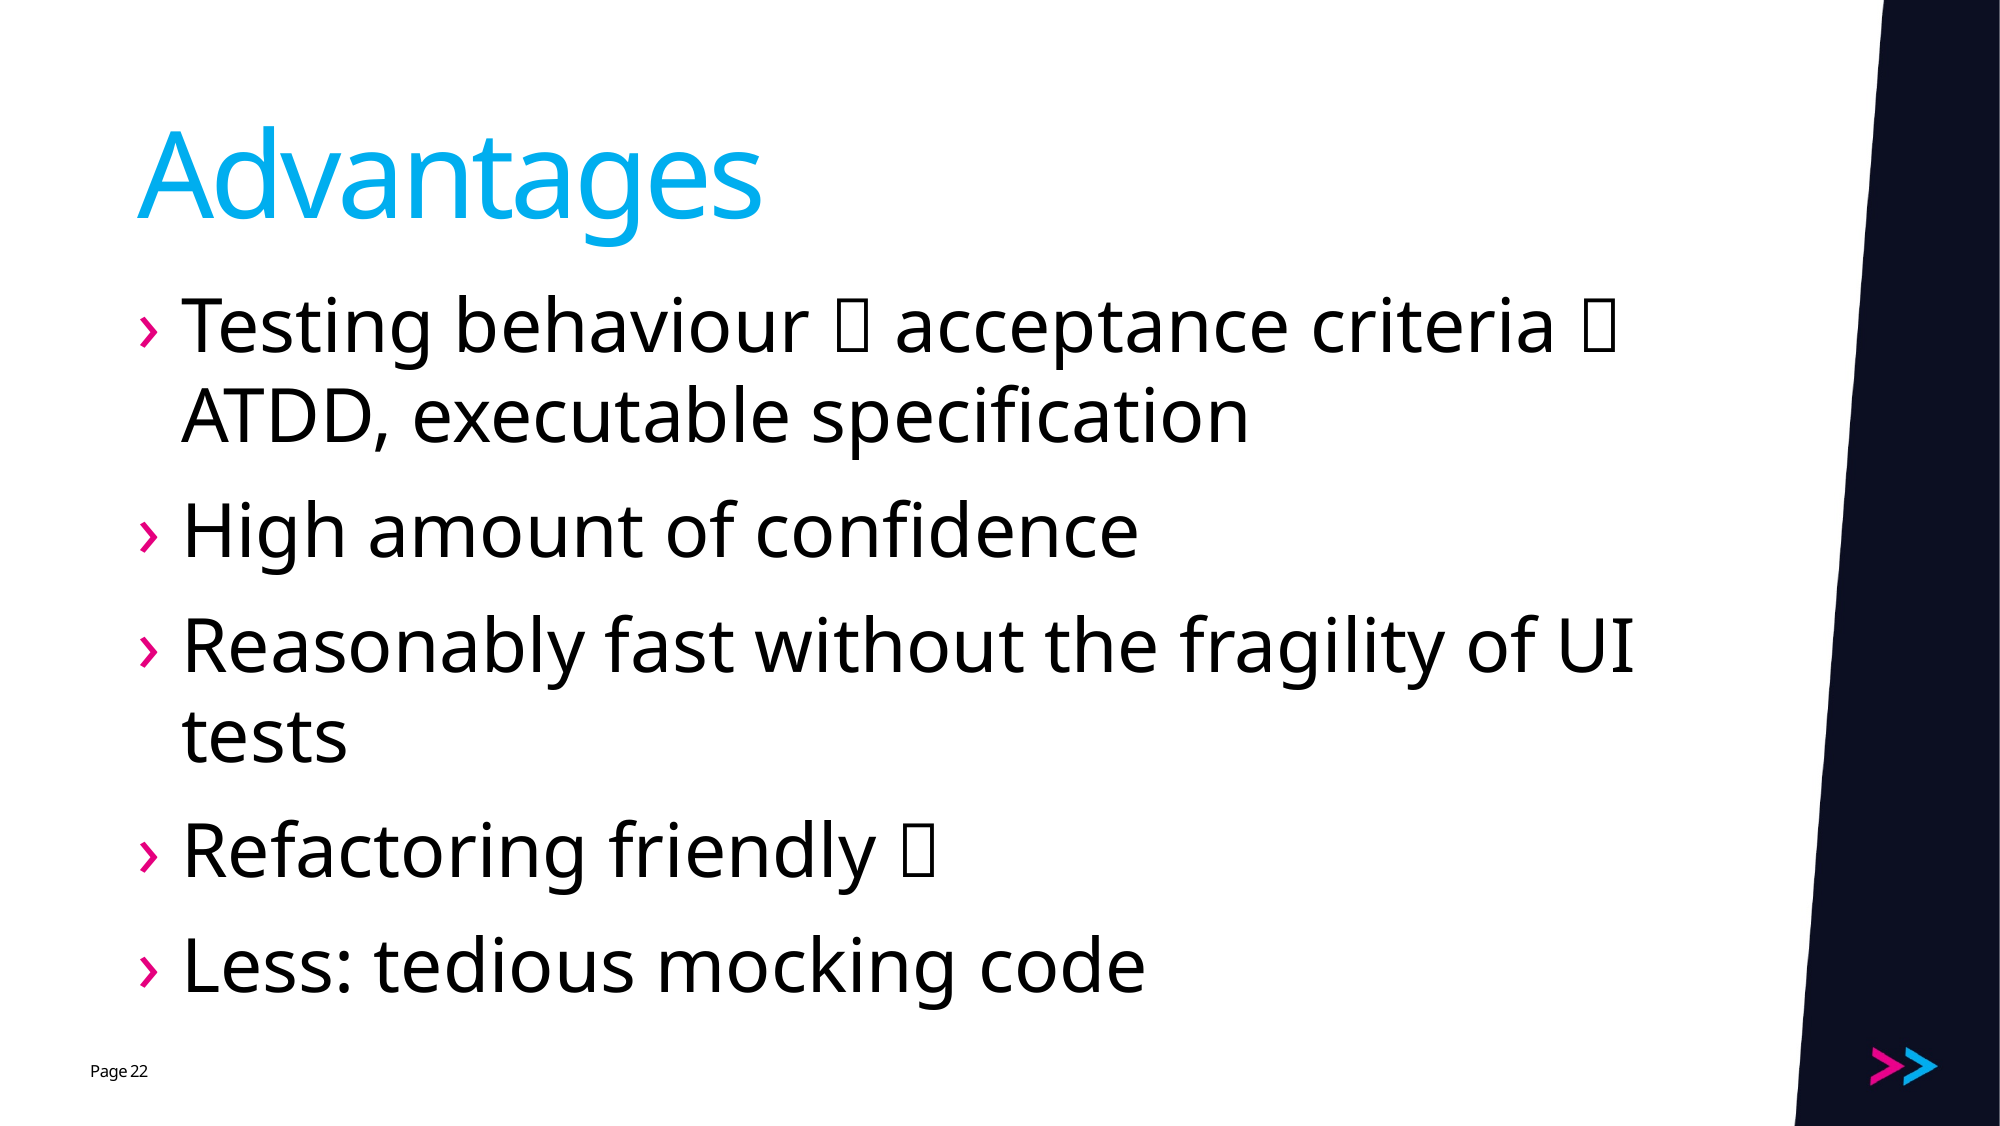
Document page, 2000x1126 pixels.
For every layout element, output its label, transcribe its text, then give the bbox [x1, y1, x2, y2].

picture [0, 0, 2000, 1126]
slide_number 22 [130, 1061, 166, 1113]
list Testing behaviour  acceptance criteria  ATDD, executable specification High amount of confidence Reasonably fast without the fragility of UI tests Refactoring friendly  Less: tedious mocking code [137, 277, 1786, 1021]
title Advantages [137, 54, 1786, 243]
